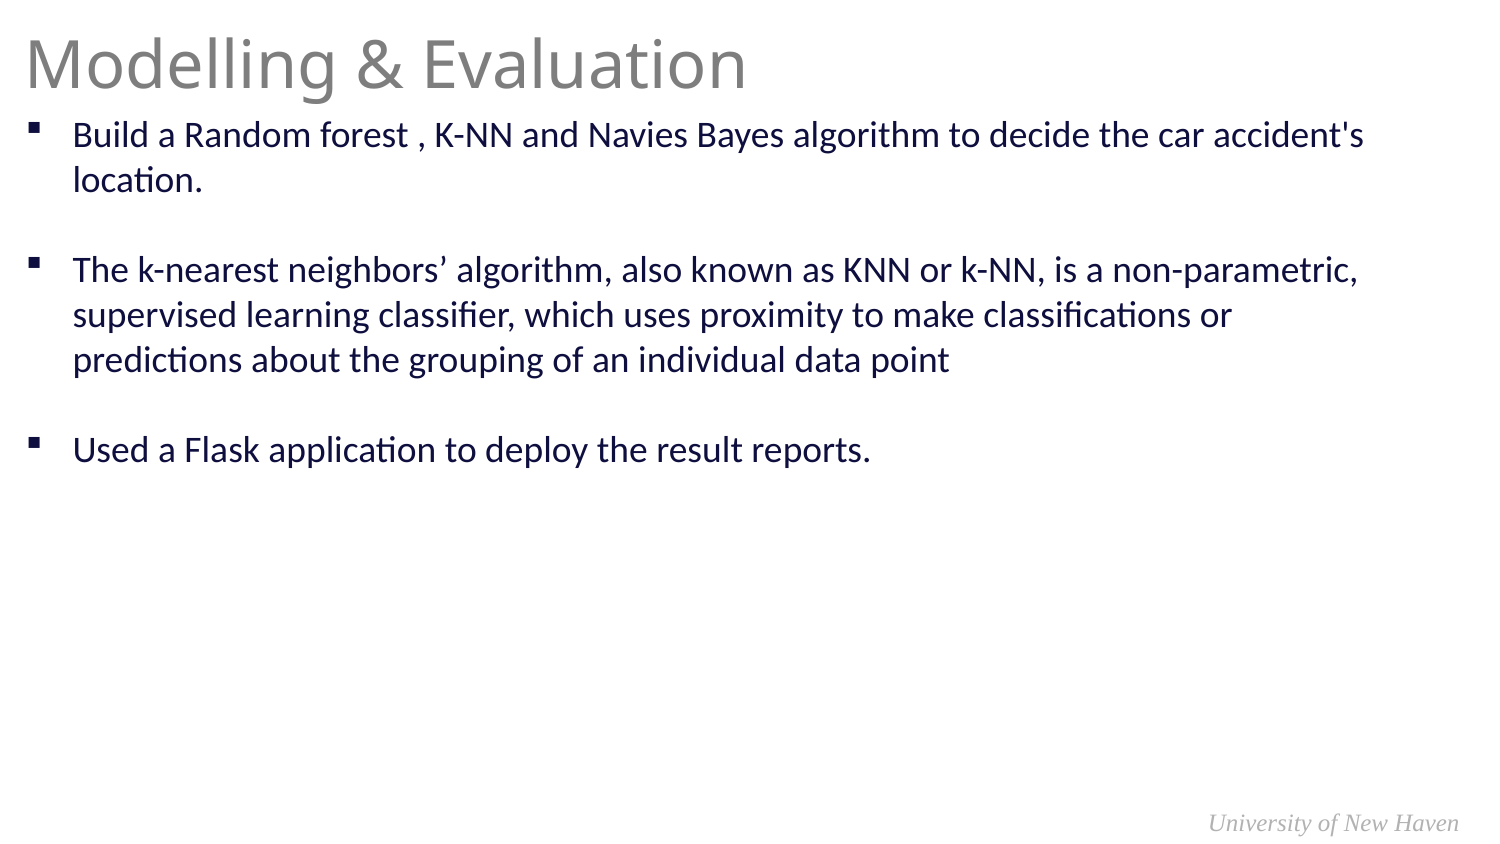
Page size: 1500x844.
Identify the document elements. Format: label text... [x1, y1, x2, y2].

text_box Build a Random forest , K-NN and Navies Bayes algorithm to decide the car accident's location. The k-nearest neighbors’ algorithm, also known as KNN or k-NN, is a non-parametric, supervised learning classifier, which uses proximity to make classifications or predictions about the grouping of an individual data point Used a Flask application to deploy the result reports. [10, 102, 1411, 478]
title Modelling & Evaluation [24, 21, 1397, 102]
footer University of New Haven [1037, 806, 1500, 837]
